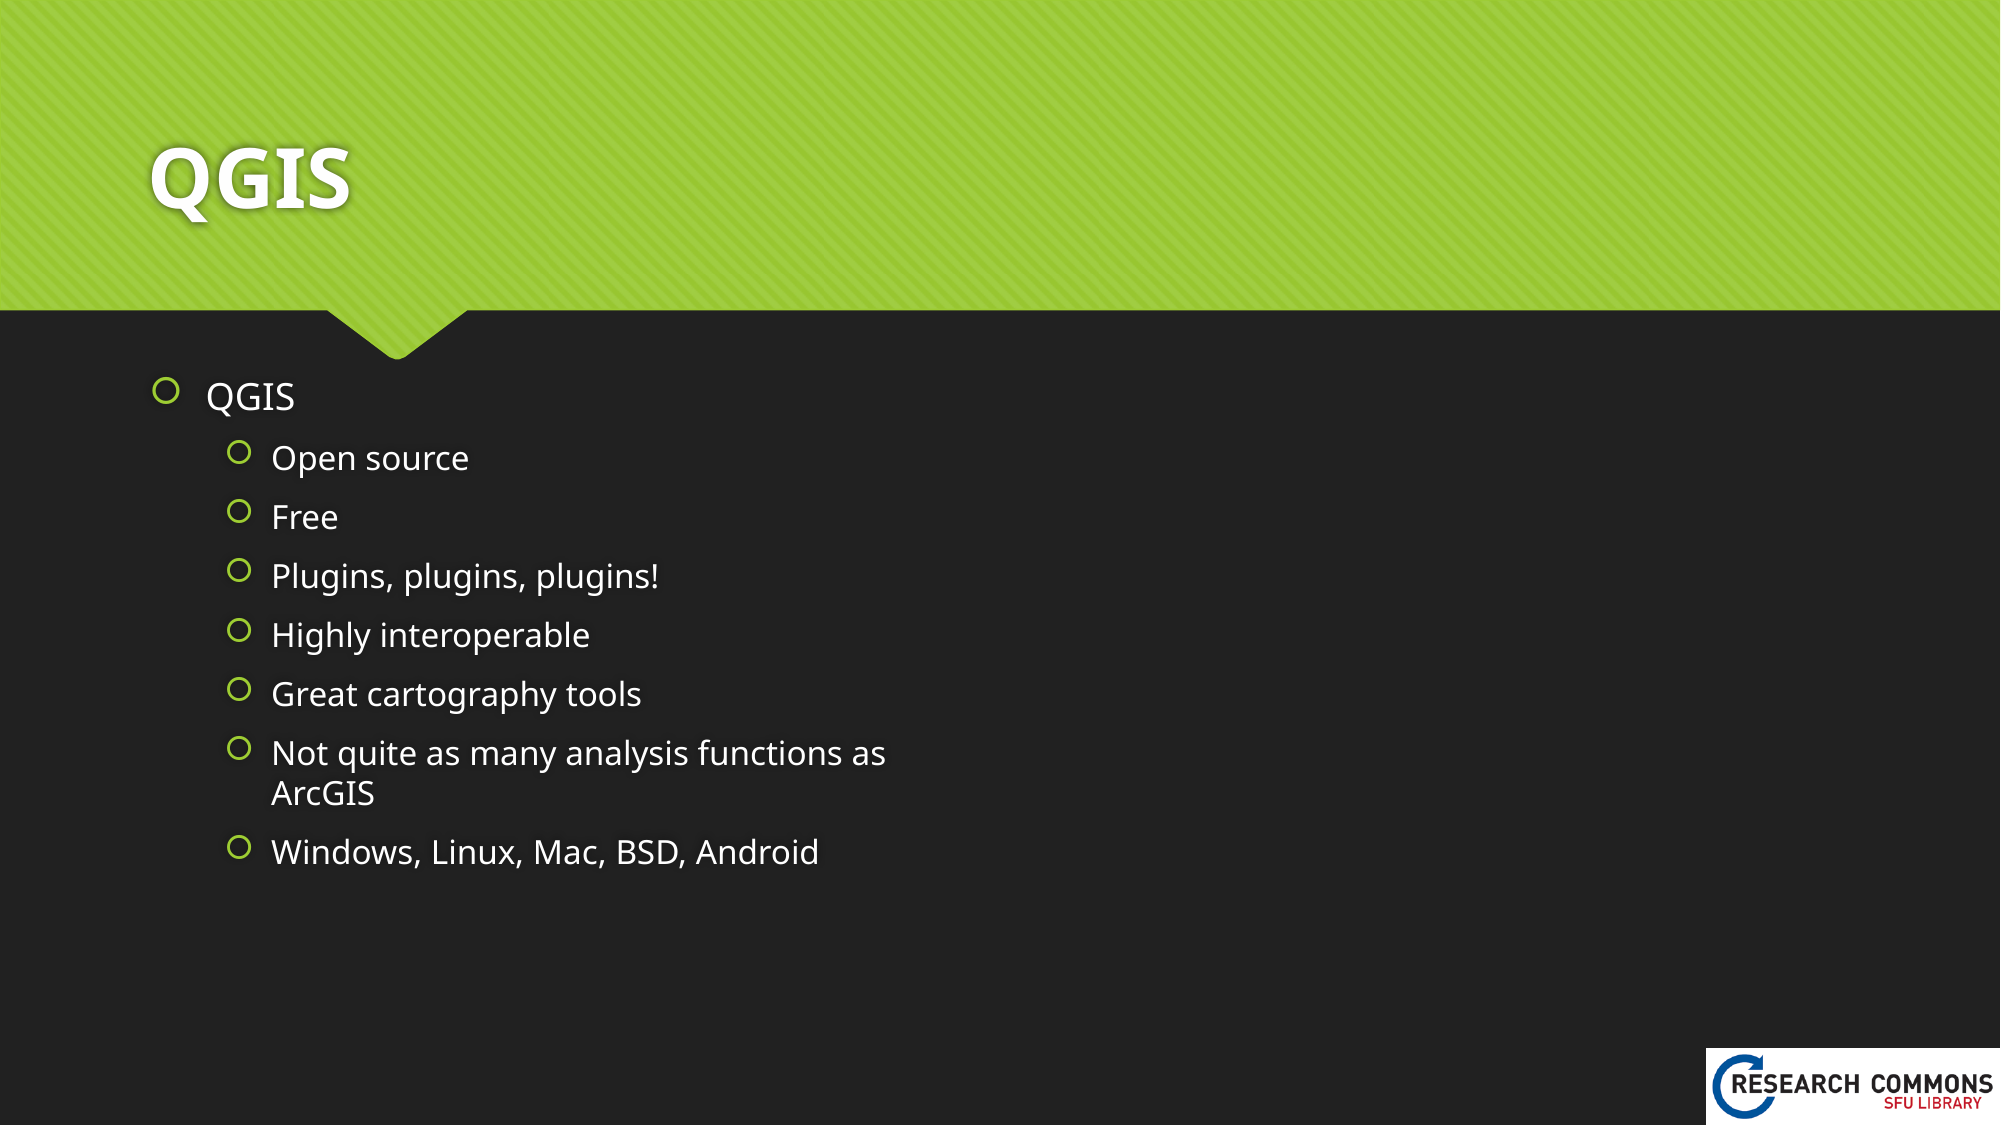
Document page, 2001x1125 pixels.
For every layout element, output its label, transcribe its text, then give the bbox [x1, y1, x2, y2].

picture [1706, 1047, 2000, 1125]
list QGIS Open source Free Plugins, plugins, plugins! Highly interoperable Great cartography tools Not quite as many analysis functions as ArcGIS Windows, Linux, Mac, BSD, Android [134, 364, 985, 962]
title QGIS [132, 73, 1868, 233]
